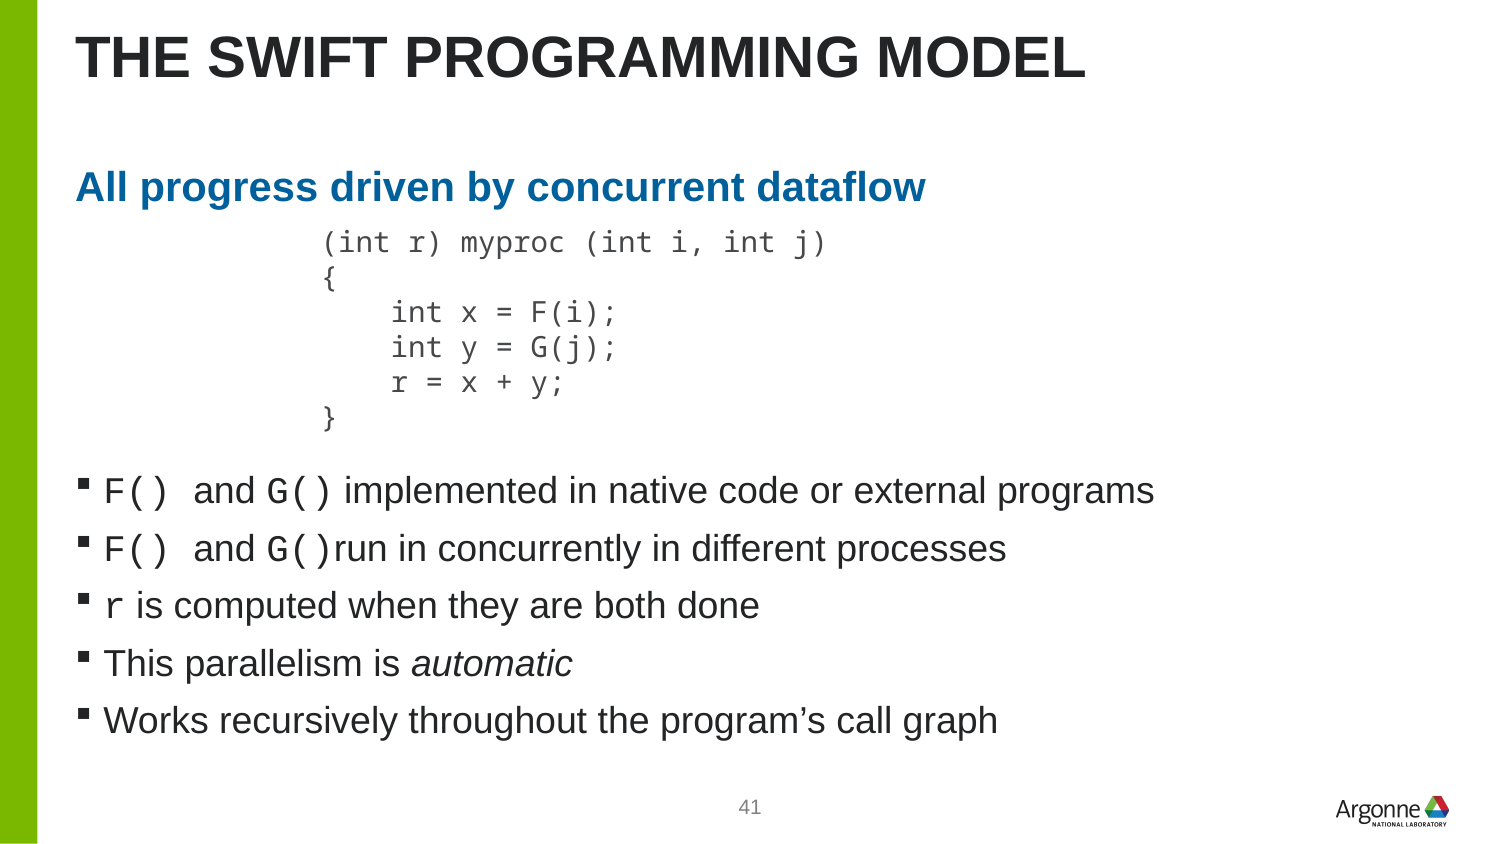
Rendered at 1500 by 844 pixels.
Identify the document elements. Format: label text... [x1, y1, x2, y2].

list All progress driven by concurrent dataflow [75, 165, 1449, 228]
list F() and G() implemented in native code or external programs F() and G()run in concurrently in different processes r is computed when they are both done This parallelism is automatic Works recursively throughout the program’s call graph [75, 466, 1449, 754]
picture [1330, 787, 1458, 834]
text_box (int r) myproc (int i, int j) { int x = F(i); int y = G(j); r = x + y; } [305, 216, 1056, 441]
title The Swift programming model [75, 58, 1449, 161]
slide_number 41 [712, 796, 788, 819]
